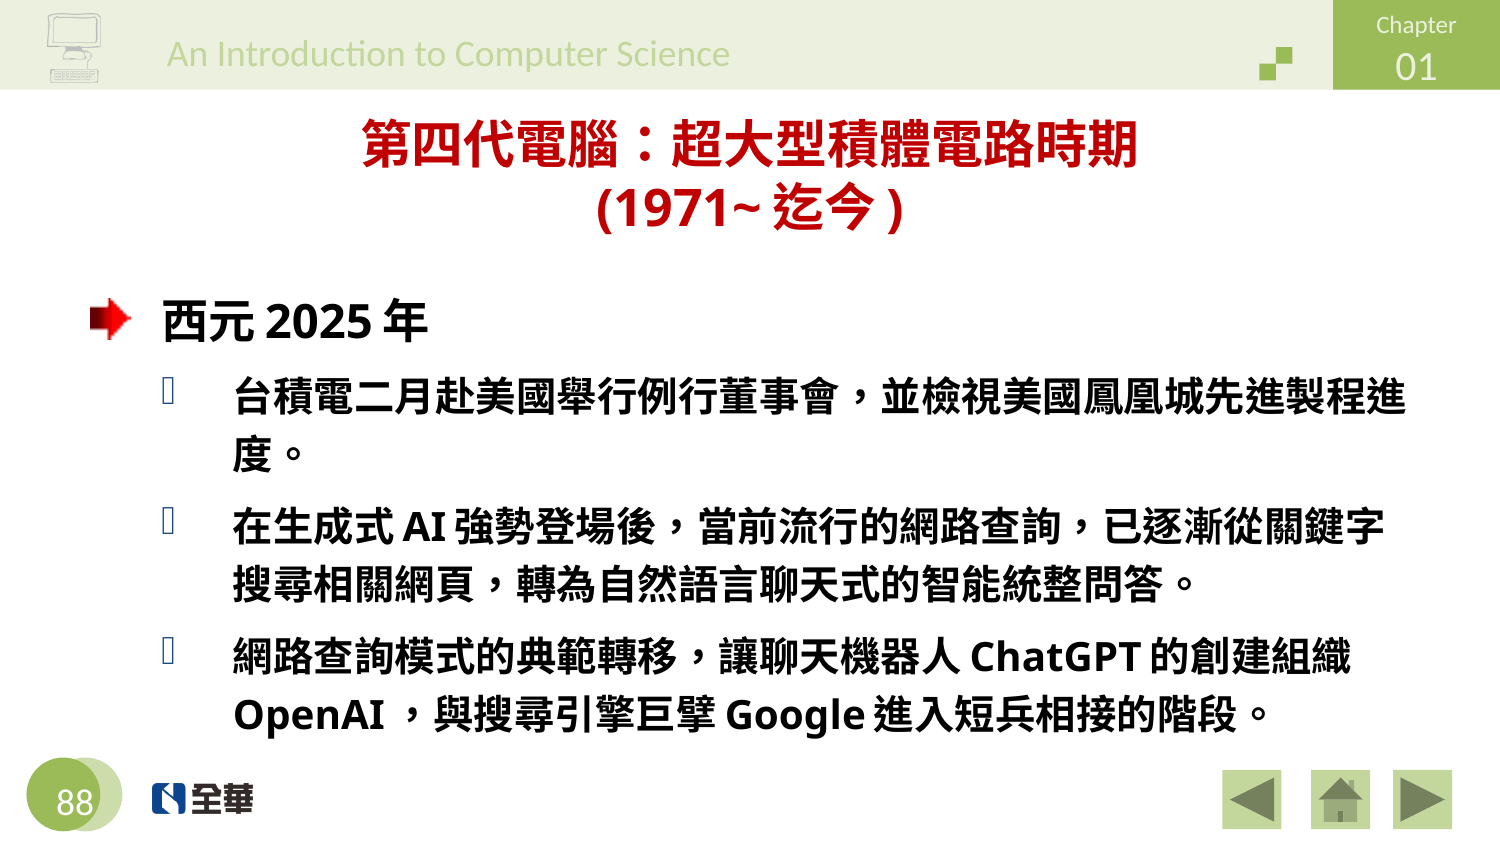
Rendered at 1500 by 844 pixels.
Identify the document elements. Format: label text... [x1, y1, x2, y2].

picture [47, 13, 101, 83]
picture [152, 783, 253, 814]
list 西元2025年 台積電二月赴美國舉行例行董事會，並檢視美國鳳凰城先進製程進度。 在生成式AI強勢登場後，當前流行的網路查詢，已逐漸從關鍵字搜尋相關網頁，轉為自然語言聊天式的智能統整問答。 網路查詢模式的典範轉移，讓聊天機器人ChatGPT的創建組織OpenAI，與搜尋引擎巨擘Google進入短兵相接的階段。 [75, 272, 1425, 754]
title 第四代電腦：超大型積體電路時期 (1971~迄今) [75, 104, 1425, 245]
picture [90, 298, 131, 340]
